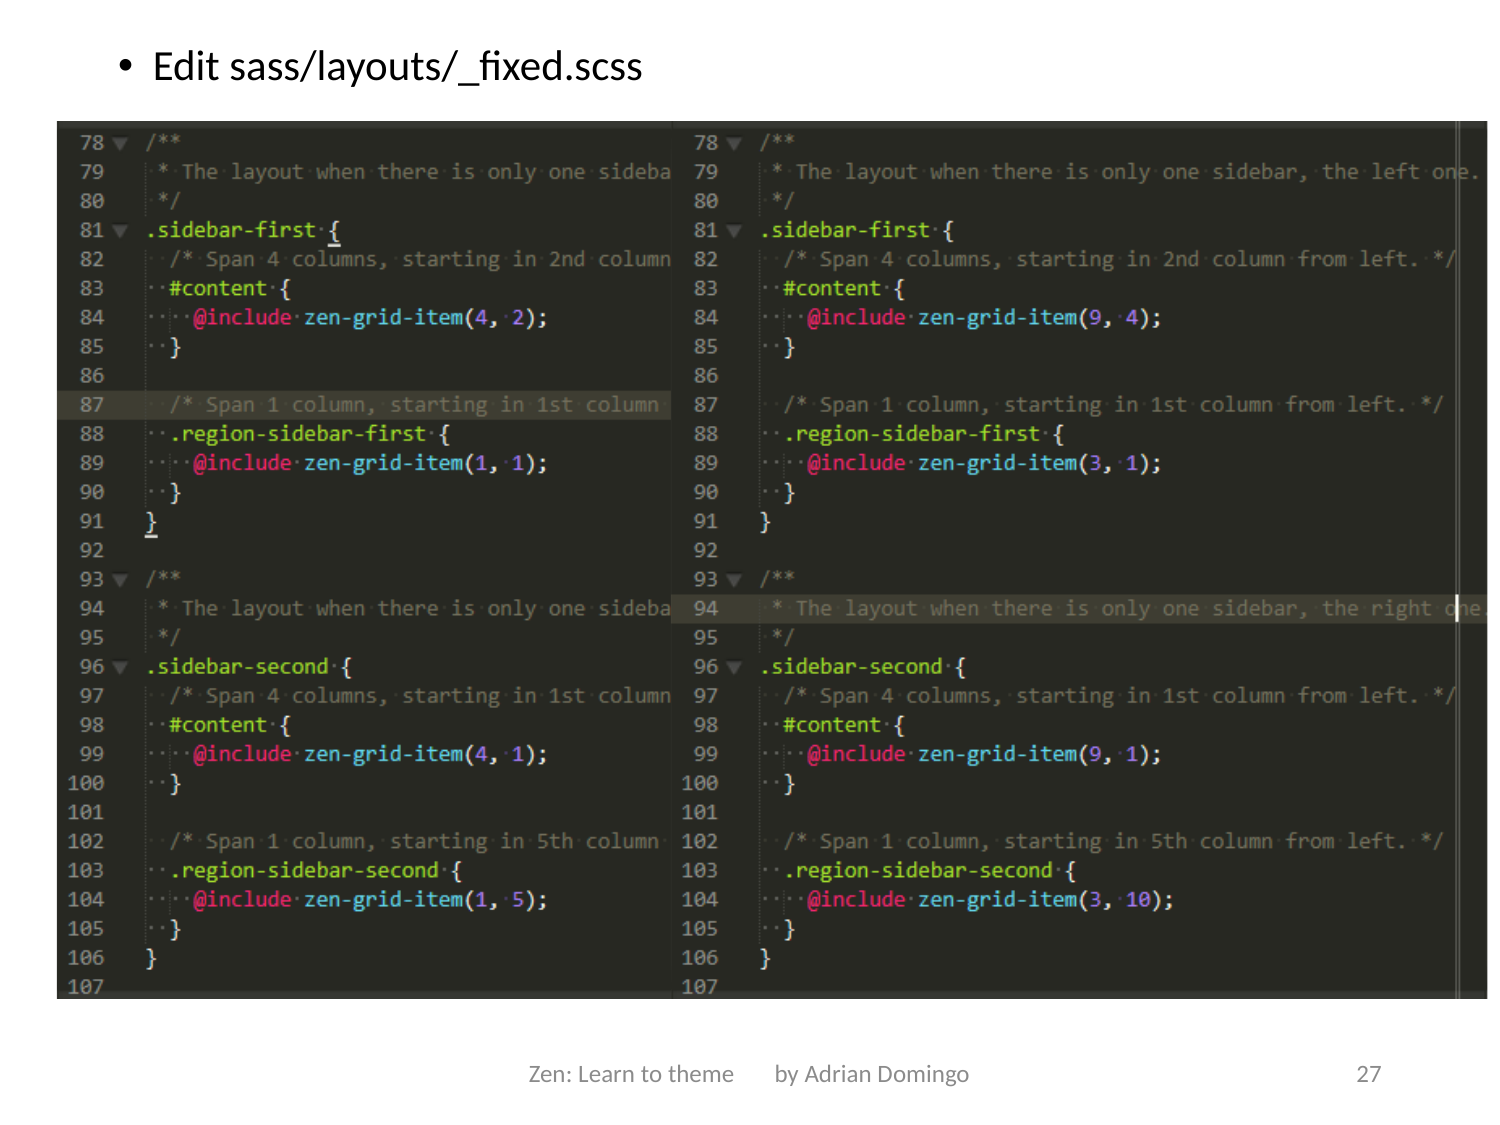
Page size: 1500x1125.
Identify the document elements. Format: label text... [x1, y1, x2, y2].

slide_number 27 [1059, 1042, 1397, 1103]
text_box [670, 121, 1488, 1000]
list Edit sass/layouts/_fixed.scss [103, 36, 1397, 98]
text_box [56, 121, 670, 1000]
footer Zen: Learn to theme by Adrian Domingo [496, 1042, 1004, 1103]
